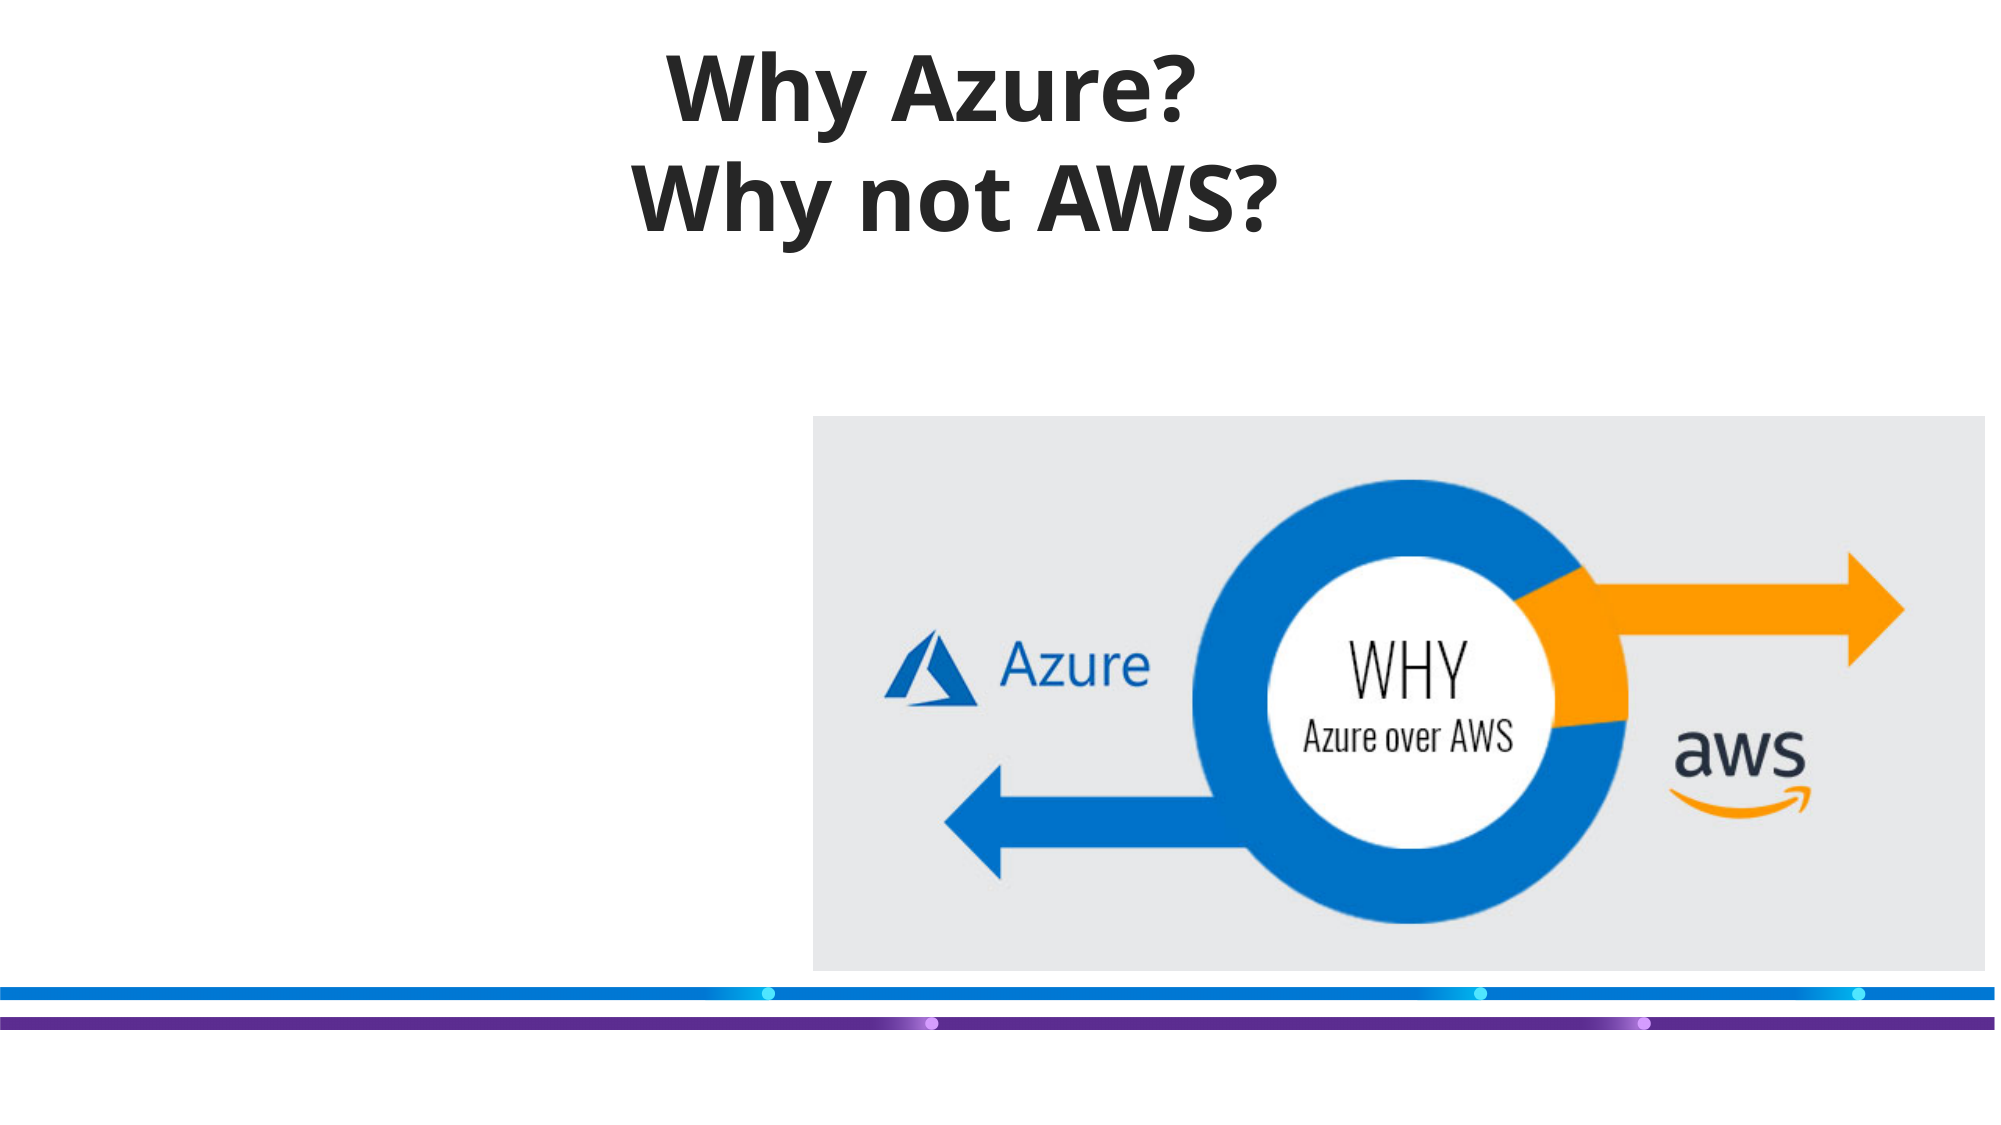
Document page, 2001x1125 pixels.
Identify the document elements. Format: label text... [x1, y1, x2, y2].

picture [0, 987, 2000, 1030]
picture [812, 415, 1986, 972]
text_box Why Azure? Why not AWS? [168, 22, 1744, 258]
